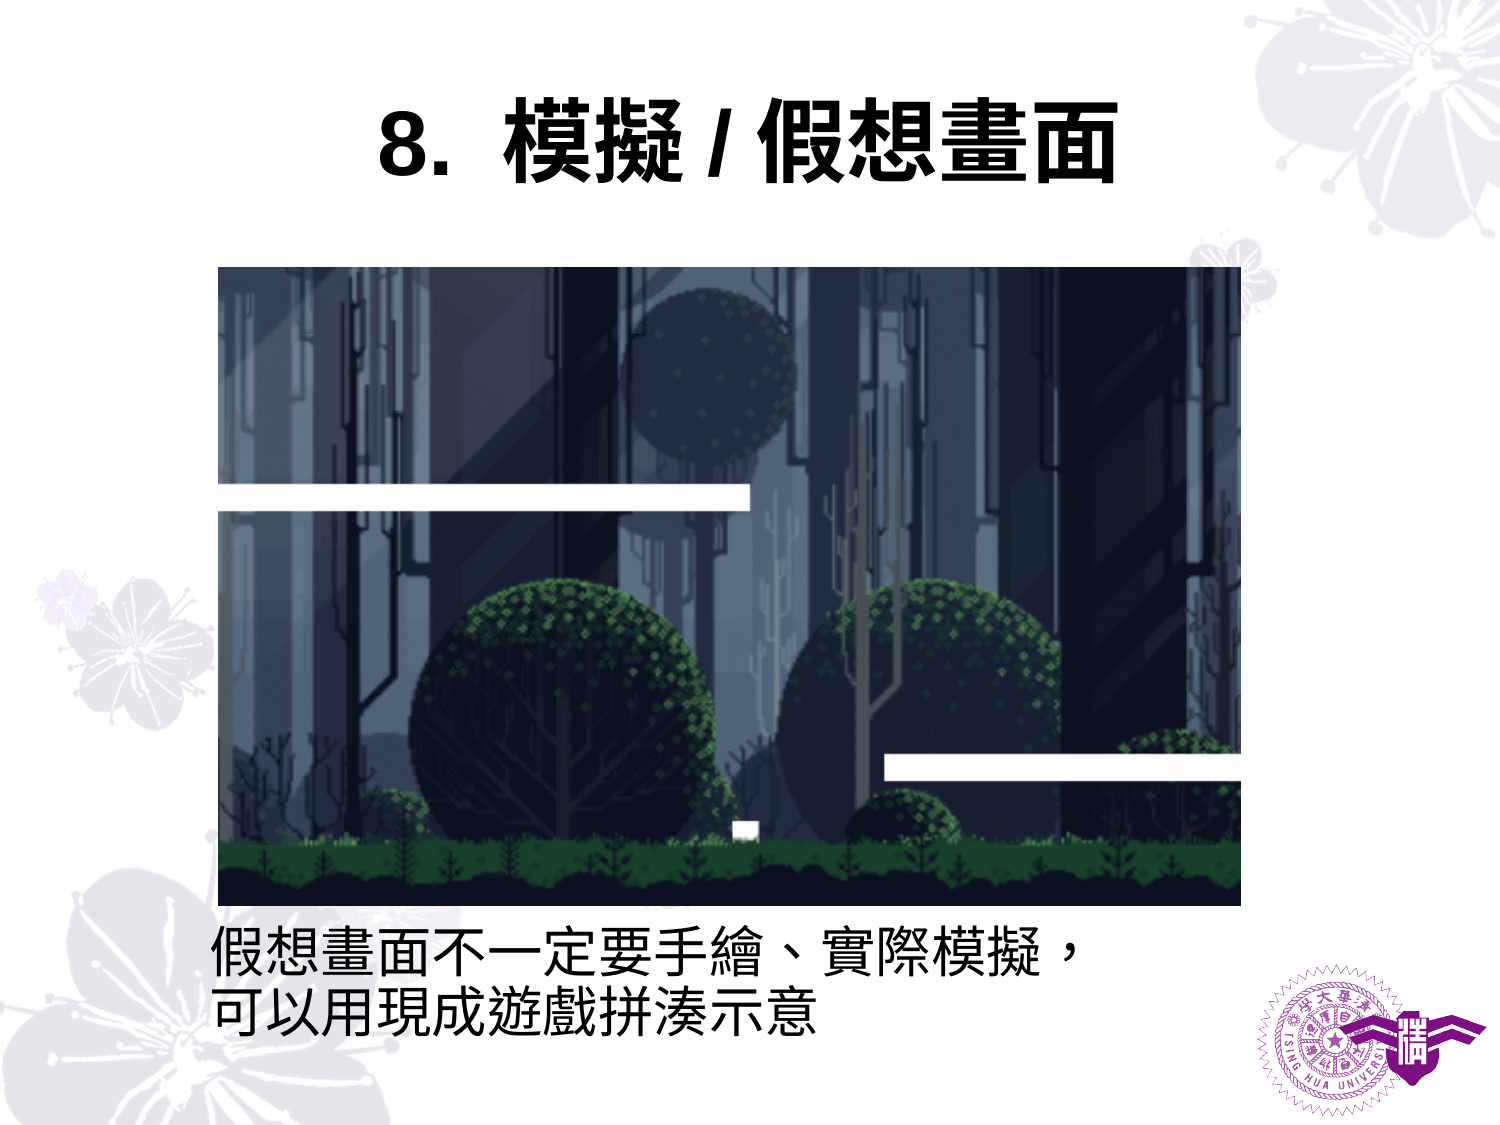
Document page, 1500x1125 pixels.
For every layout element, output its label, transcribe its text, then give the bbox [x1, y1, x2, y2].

picture [0, 0, 1500, 1125]
title 8. 模擬/假想畫面 [75, 45, 1425, 233]
text_box 假想畫面不一定要手繪、實際模擬， 可以用現成遊戲拼湊示意 [194, 909, 1500, 1093]
